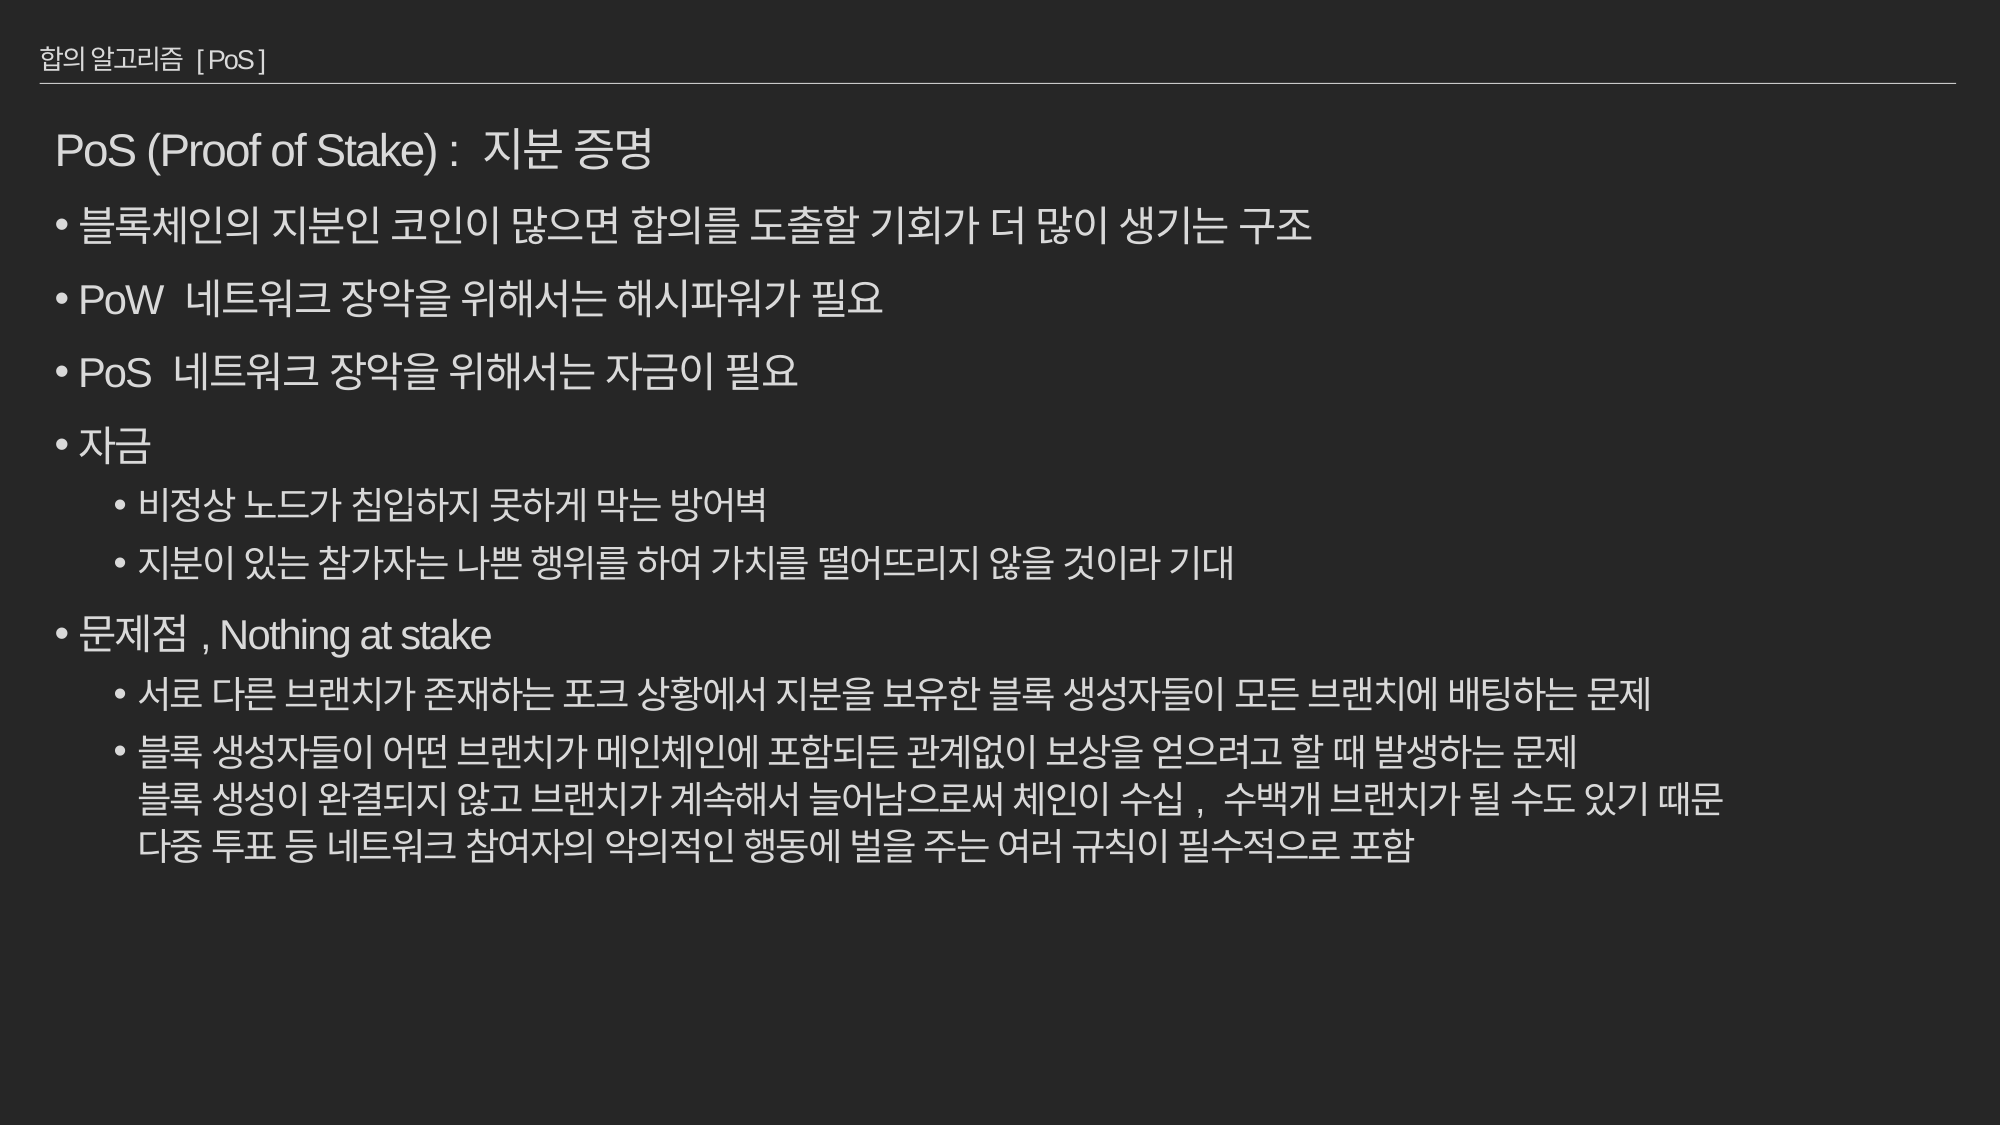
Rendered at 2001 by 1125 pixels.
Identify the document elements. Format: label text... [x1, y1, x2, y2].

title 합의 알고리즘 [ PoS ] [39, 31, 1961, 84]
list PoS (Proof of Stake) : 지분 증명 블록체인의 지분인 코인이 많으면 합의를 도출할 기회가 더 많이 생기는 구조 PoW 네트워크 장악을 위해서는 해시파워가 필요 PoS 네트워크 장악을 위해서는 자금이 필요 자금 비정상 노드가 침입하지 못하게 막는 방어벽 지분이 있는 참가자는 나쁜 행위를 하여 가치를 떨어뜨리지 않을 것이라 기대 문제점, Nothing at stake 서로 다른 브랜치가 존재하는 포크 상황에서 지분을 보유한 블록 생성자들이 모든 브랜치에 배팅하는 문제 블록 생성자들이 어떤 브랜치가 메인체인에 포함되든 관계없이 보상을 얻으려고 할 때 발생하는 문제 블록 생성이 완결되지 않고 브랜치가 계속해서 늘어남으로써 체인이 수십, 수백개 브랜치가 될 수도 있기 때문 다중 투표 등 네트워크 참여자의 악의적인 행동에 벌을 주는 여러 규칙이 필수적으로 포함 [39, 110, 1957, 1100]
